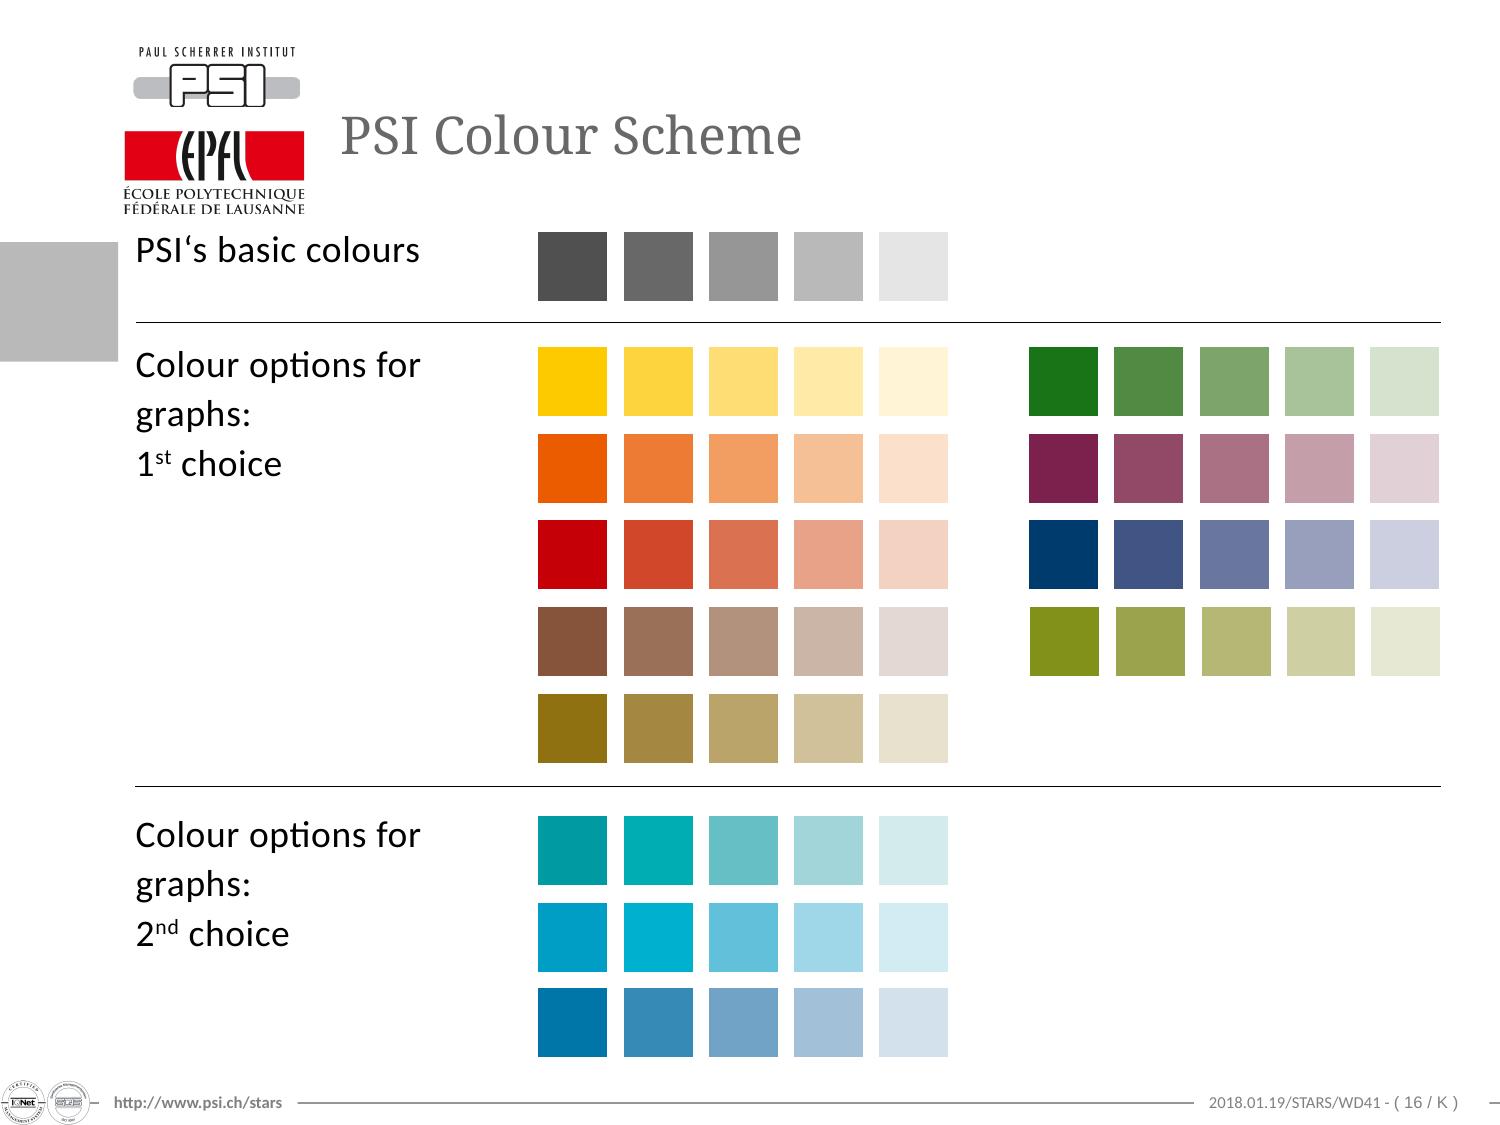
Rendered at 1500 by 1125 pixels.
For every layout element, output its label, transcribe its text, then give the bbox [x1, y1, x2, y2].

text_box [1370, 606, 1442, 677]
text_box [1368, 433, 1440, 504]
text_box Colour options for graphs: 1st choice [135, 335, 544, 484]
text_box [1284, 346, 1355, 418]
text_box [708, 231, 780, 303]
text_box [537, 518, 608, 590]
text_box [878, 433, 949, 504]
text_box [878, 346, 949, 418]
text_box [623, 987, 694, 1059]
text_box [537, 987, 608, 1059]
text_box [1113, 518, 1185, 590]
text_box [793, 518, 864, 590]
text_box [623, 606, 694, 677]
text_box [623, 433, 694, 504]
text_box [1115, 606, 1186, 677]
text_box [1285, 606, 1357, 677]
text_box [878, 902, 949, 973]
text_box [878, 693, 949, 764]
text_box [537, 433, 608, 504]
text_box [623, 693, 694, 764]
text_box [623, 902, 694, 973]
text_box [708, 606, 780, 677]
text_box [1284, 518, 1355, 590]
text_box [544, 815, 608, 886]
text_box [708, 433, 780, 504]
text_box [793, 231, 864, 303]
text_box [878, 987, 949, 1059]
text_box [537, 606, 608, 677]
text_box [1027, 433, 1099, 504]
text_box [708, 987, 780, 1059]
text_box [544, 346, 608, 418]
text_box [537, 902, 608, 973]
text_box [623, 231, 694, 303]
picture [0, 1080, 90, 1125]
text_box [878, 231, 949, 303]
text_box [1368, 518, 1440, 590]
text_box [1200, 606, 1272, 677]
text_box [1027, 518, 1099, 590]
text_box [1199, 346, 1270, 418]
text_box [1029, 606, 1100, 677]
text_box [793, 606, 864, 677]
text_box [537, 693, 608, 764]
text_box [1284, 433, 1355, 504]
text_box [708, 902, 780, 973]
text_box [878, 815, 949, 886]
text_box [793, 902, 864, 973]
text_box [793, 346, 864, 418]
text_box [623, 346, 694, 418]
text_box [708, 815, 780, 886]
text_box [793, 693, 864, 764]
text_box [793, 433, 864, 504]
title PSI Colour Scheme [340, 47, 1459, 220]
text_box [1199, 518, 1270, 590]
text_box [793, 815, 864, 886]
text_box [793, 987, 864, 1059]
text_box [708, 518, 780, 590]
text_box [878, 518, 949, 590]
text_box [878, 606, 949, 677]
text_box [623, 518, 694, 590]
text_box [1368, 346, 1440, 418]
text_box PSI‘s basic colours [135, 220, 544, 270]
text_box [1027, 346, 1099, 418]
text_box [1113, 433, 1185, 504]
text_box [708, 693, 780, 764]
text_box [537, 231, 608, 303]
text_box [708, 346, 780, 418]
text_box [623, 815, 694, 886]
text_box Colour options for graphs: 2nd choice [135, 805, 544, 954]
text_box [1199, 433, 1270, 504]
text_box [1113, 346, 1185, 418]
